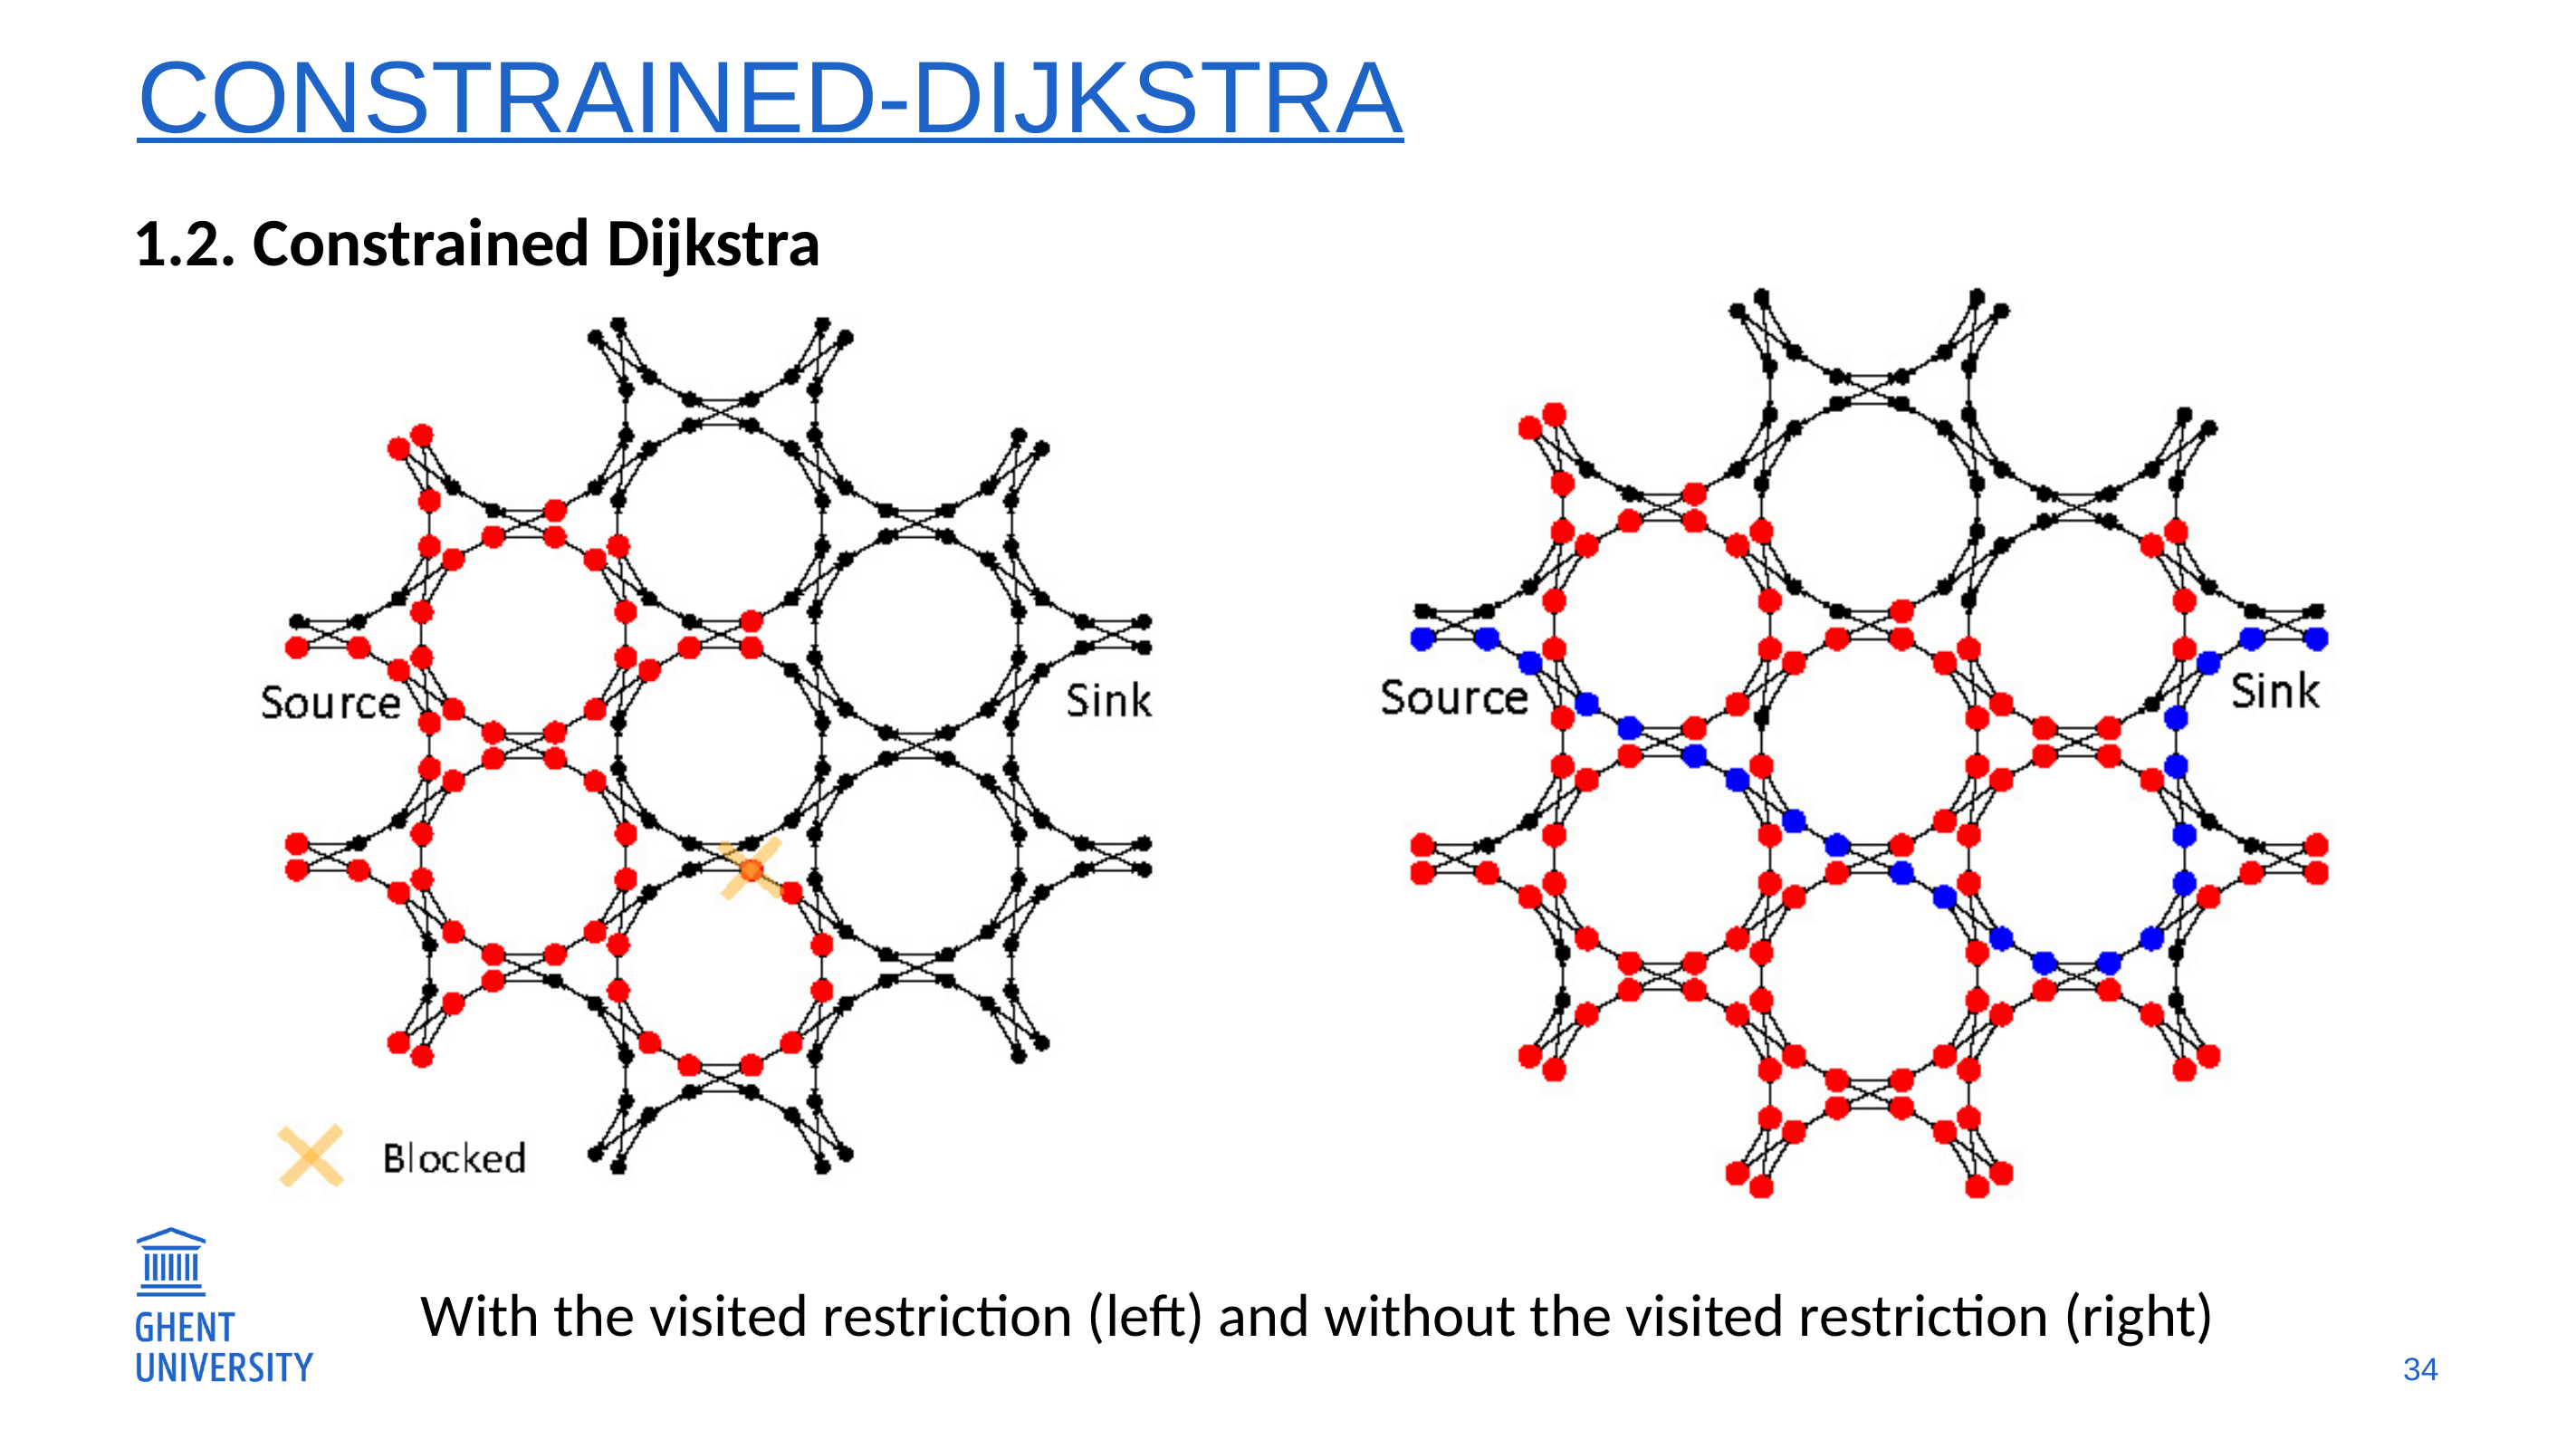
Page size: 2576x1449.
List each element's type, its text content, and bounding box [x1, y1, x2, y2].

picture [68, 285, 1177, 1449]
text_box With the visited restriction (left) and without the visited restriction (right) [407, 1269, 2322, 1356]
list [1367, 250, 2340, 1223]
text_box 1.2. Constrained Dijkstra [119, 190, 1140, 286]
title Constrained-Dijkstra [123, 37, 2456, 166]
slide_number 34 [2315, 1329, 2453, 1407]
